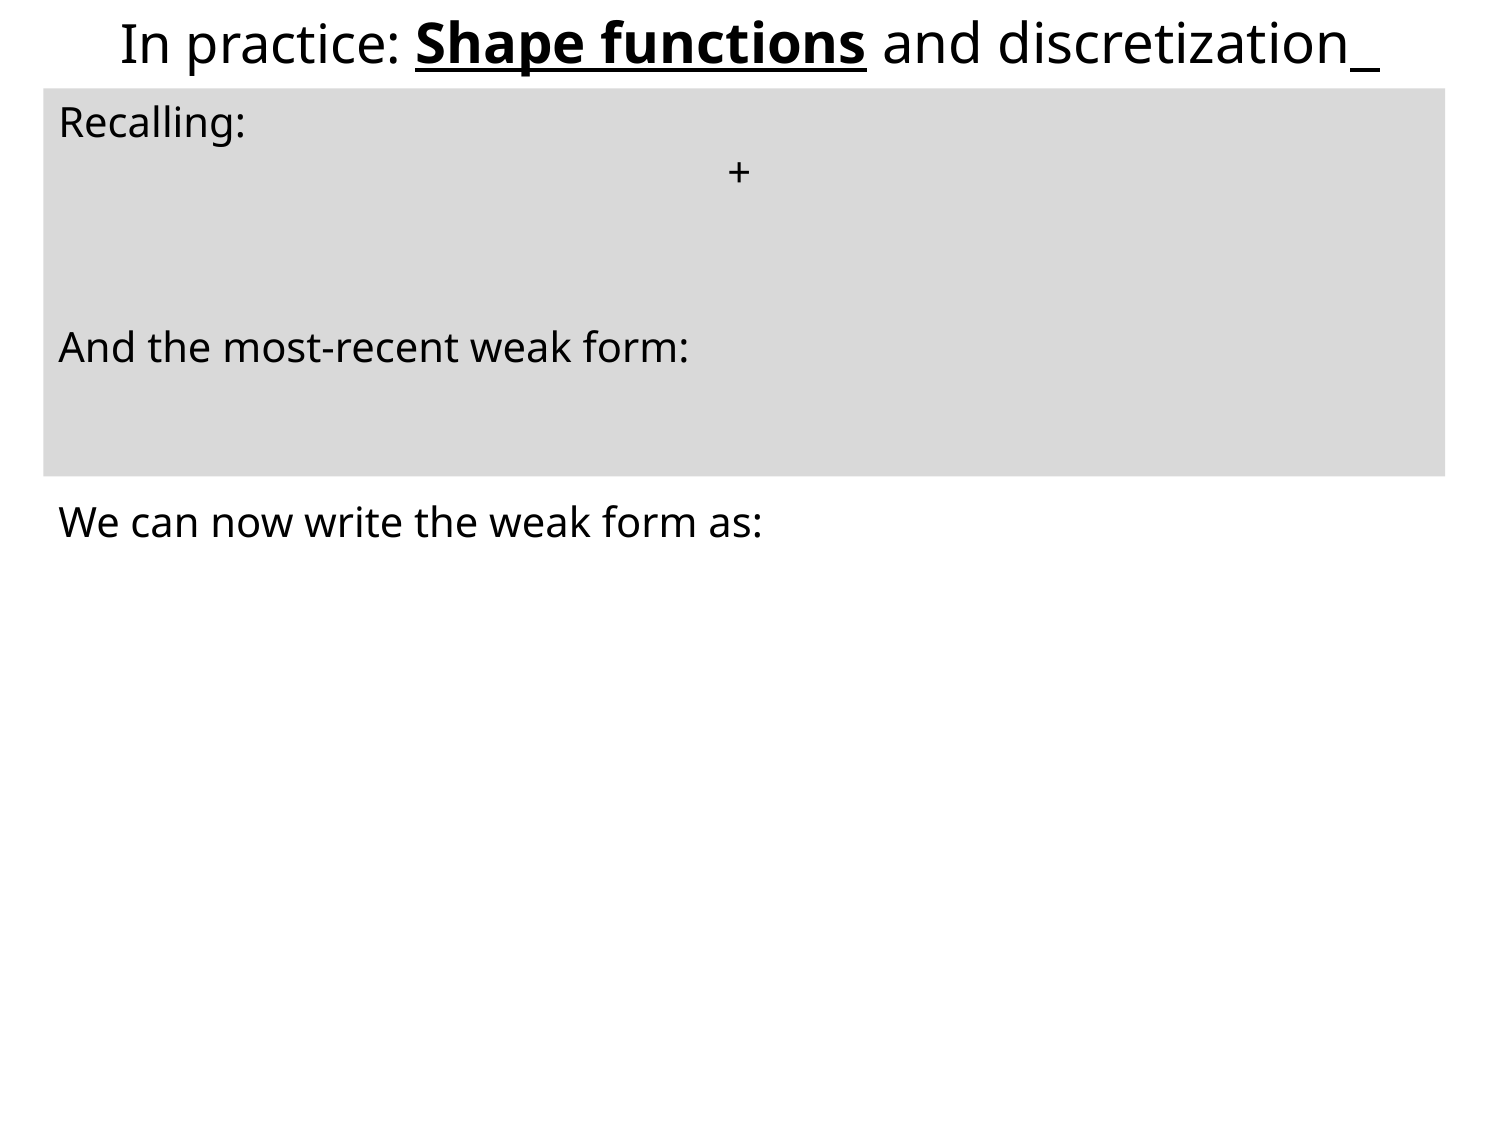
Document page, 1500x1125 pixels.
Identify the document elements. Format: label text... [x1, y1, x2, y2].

text_box [42, 87, 1446, 477]
text_box In practice: Shape functions and discretization [0, 0, 1500, 83]
